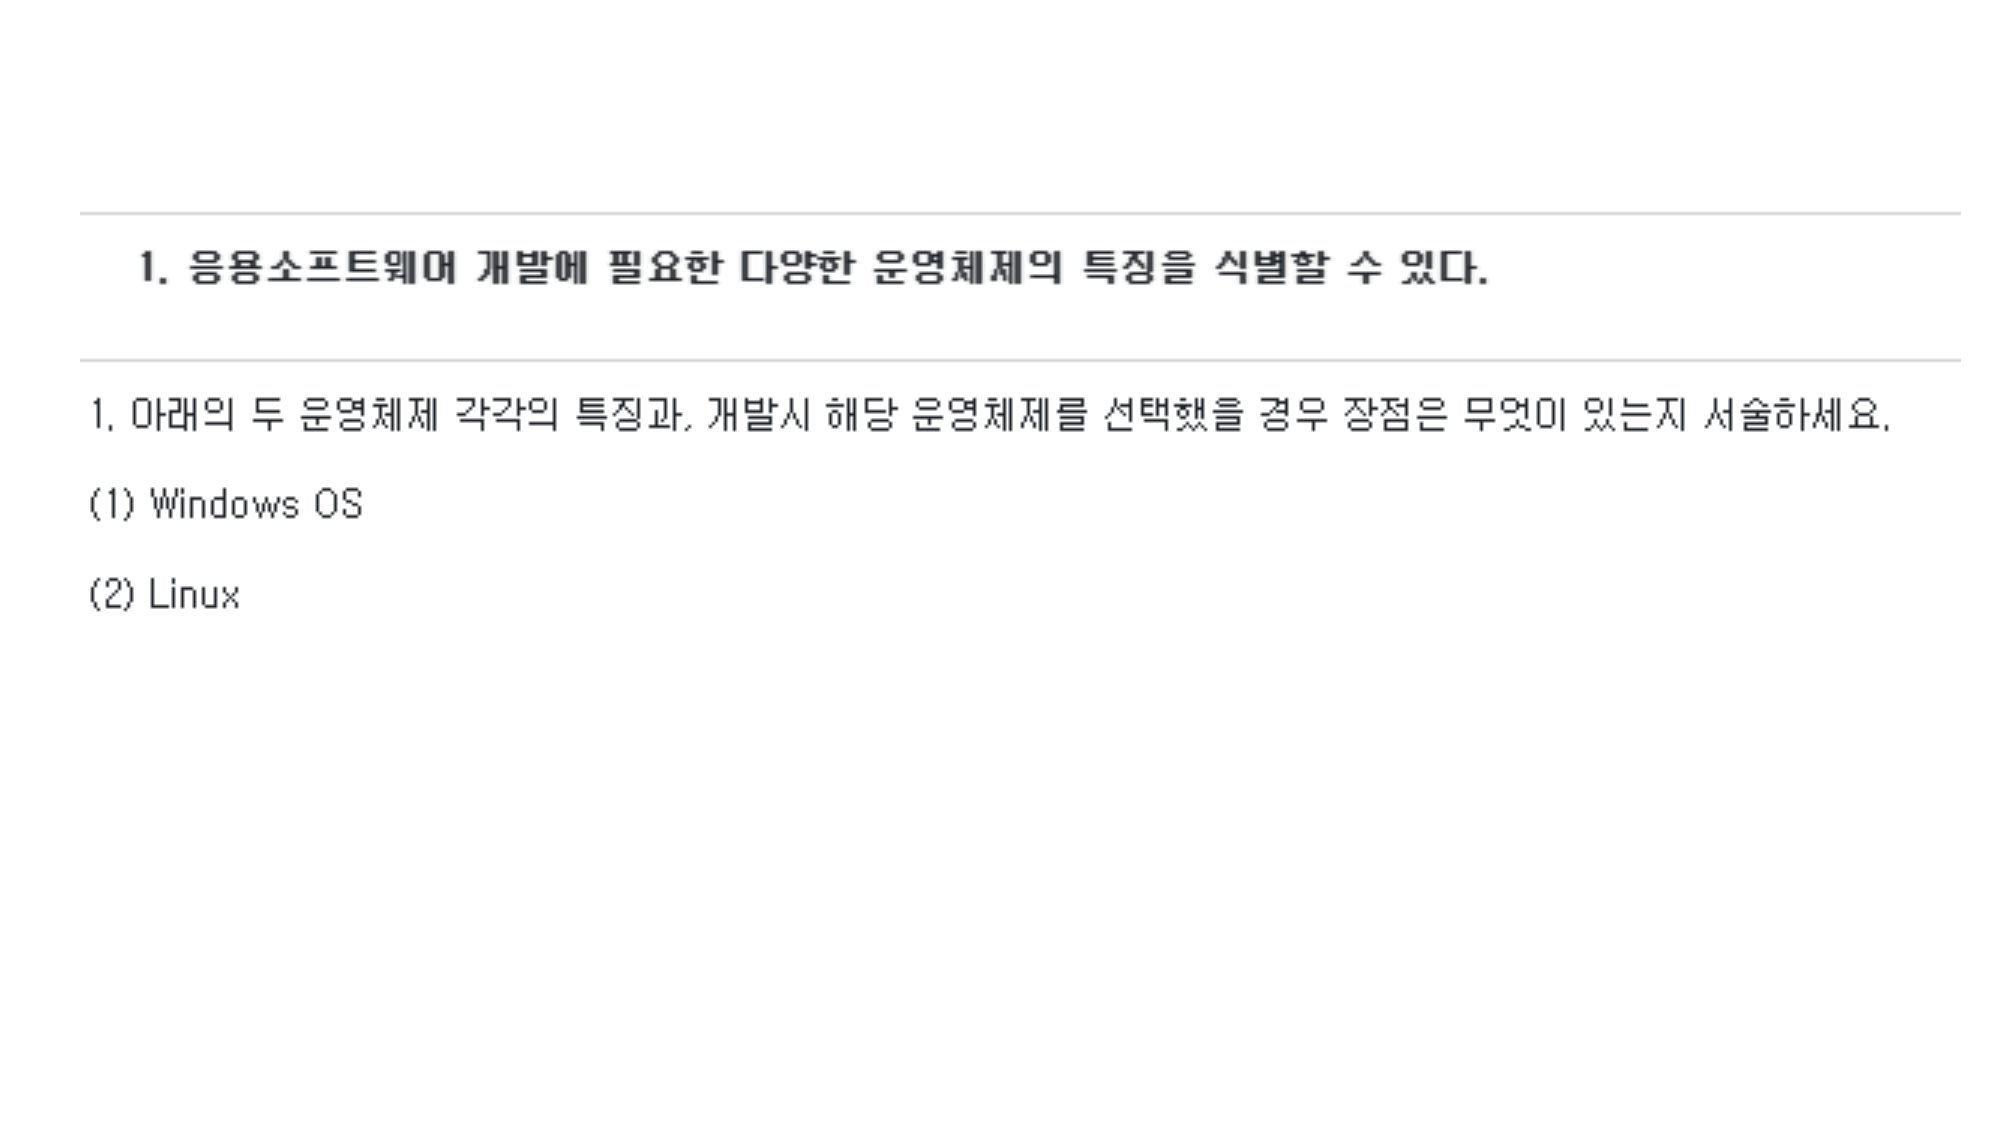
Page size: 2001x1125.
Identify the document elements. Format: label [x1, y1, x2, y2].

list [80, 210, 1961, 675]
